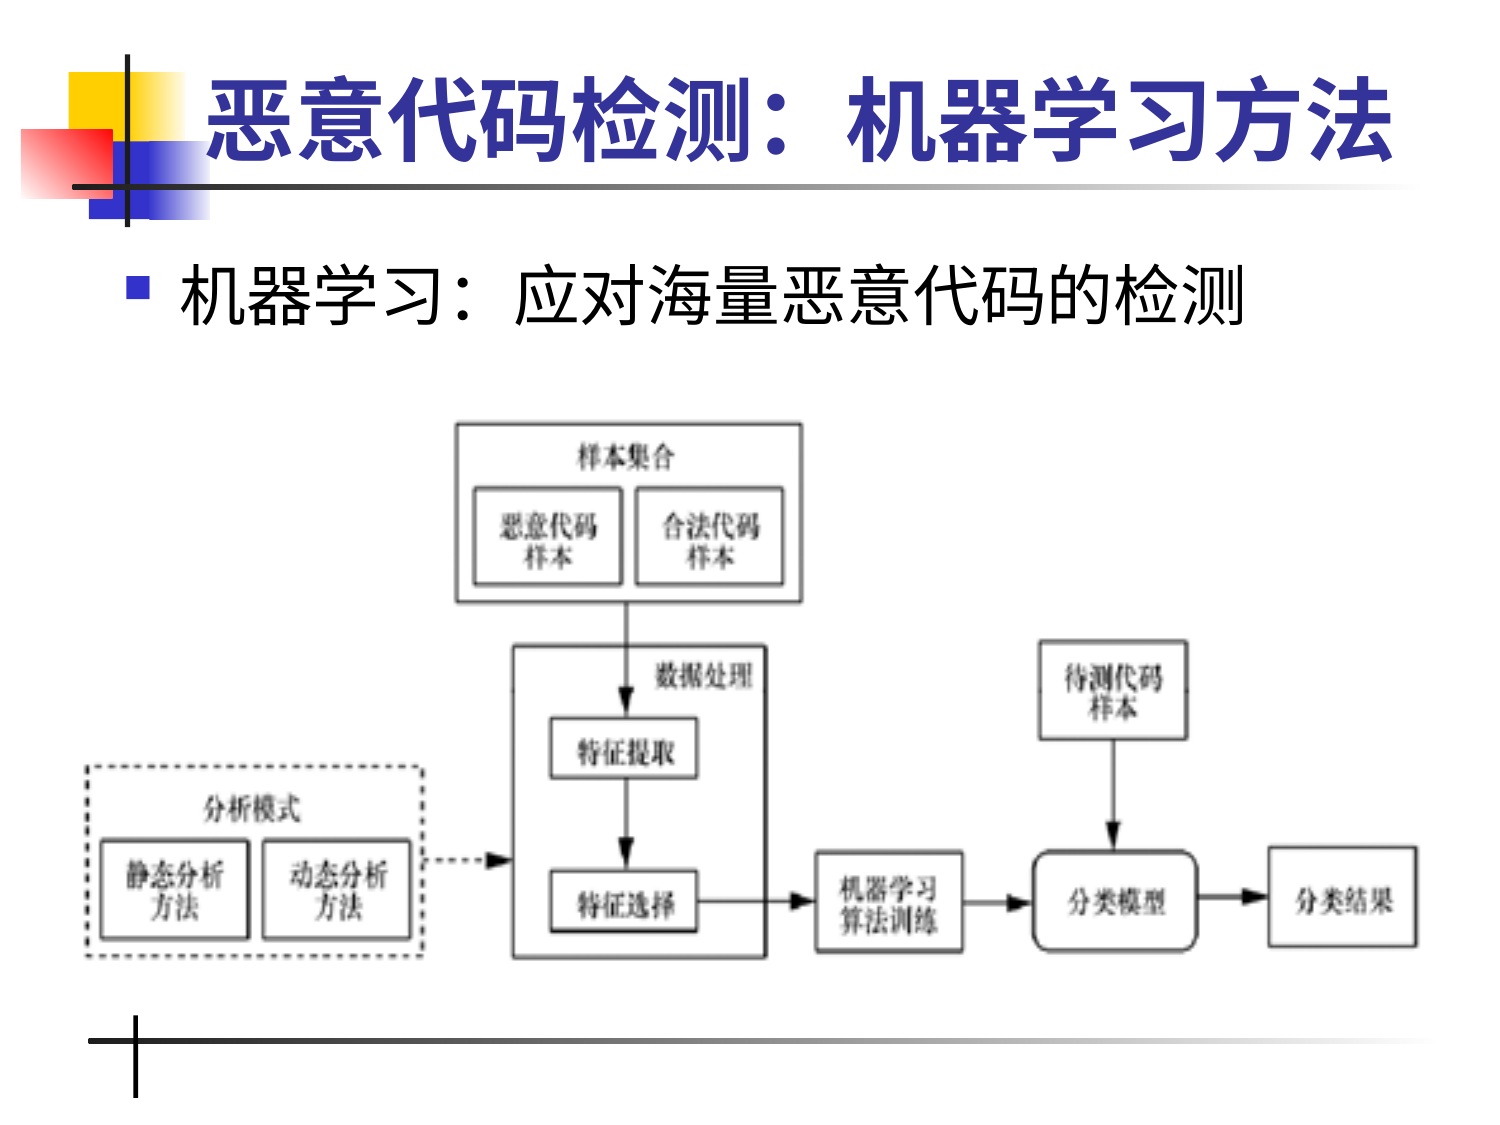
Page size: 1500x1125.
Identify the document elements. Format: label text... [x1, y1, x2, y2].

picture [67, 418, 1433, 967]
list 机器学习：应对海量恶意代码的检测 [107, 254, 1384, 416]
title 恶意代码检测：机器学习方法 [188, 23, 1468, 181]
